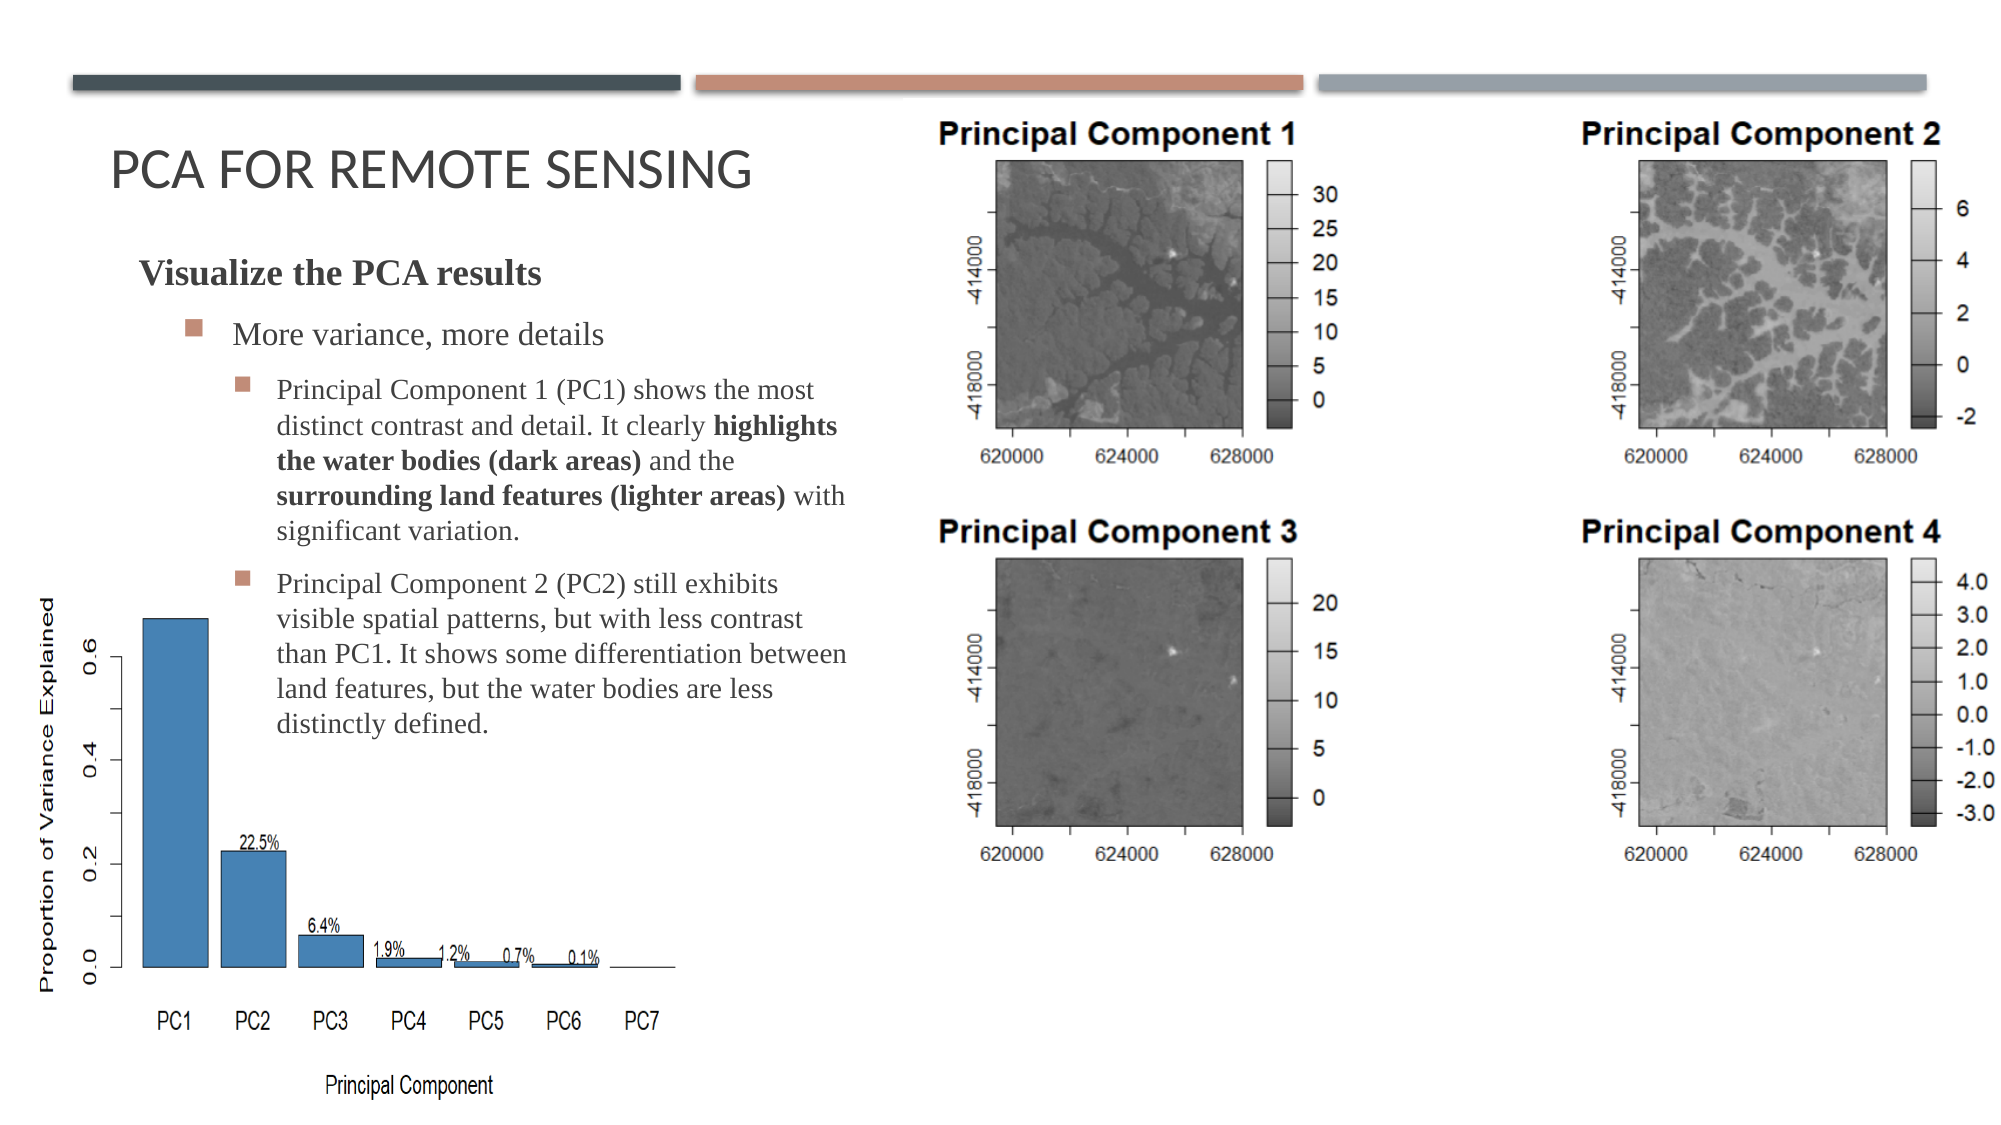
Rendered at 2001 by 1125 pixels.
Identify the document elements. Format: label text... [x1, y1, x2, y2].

picture [902, 98, 2000, 876]
list Visualize the PCA results More variance, more details Principal Component 1 (PC1) shows the most distinct contrast and detail. It clearly highlights the water bodies (dark areas) and the surrounding land features (lighter areas) with significant variation. Principal Component 2 (PC2) still exhibits visible spatial patterns, but with less contrast than PC1. It shows some differentiation between land features, but the water bodies are less distinctly defined. [113, 113, 869, 875]
picture [26, 588, 720, 1125]
title PCA FOR REMOTE SENSING [95, 97, 901, 208]
